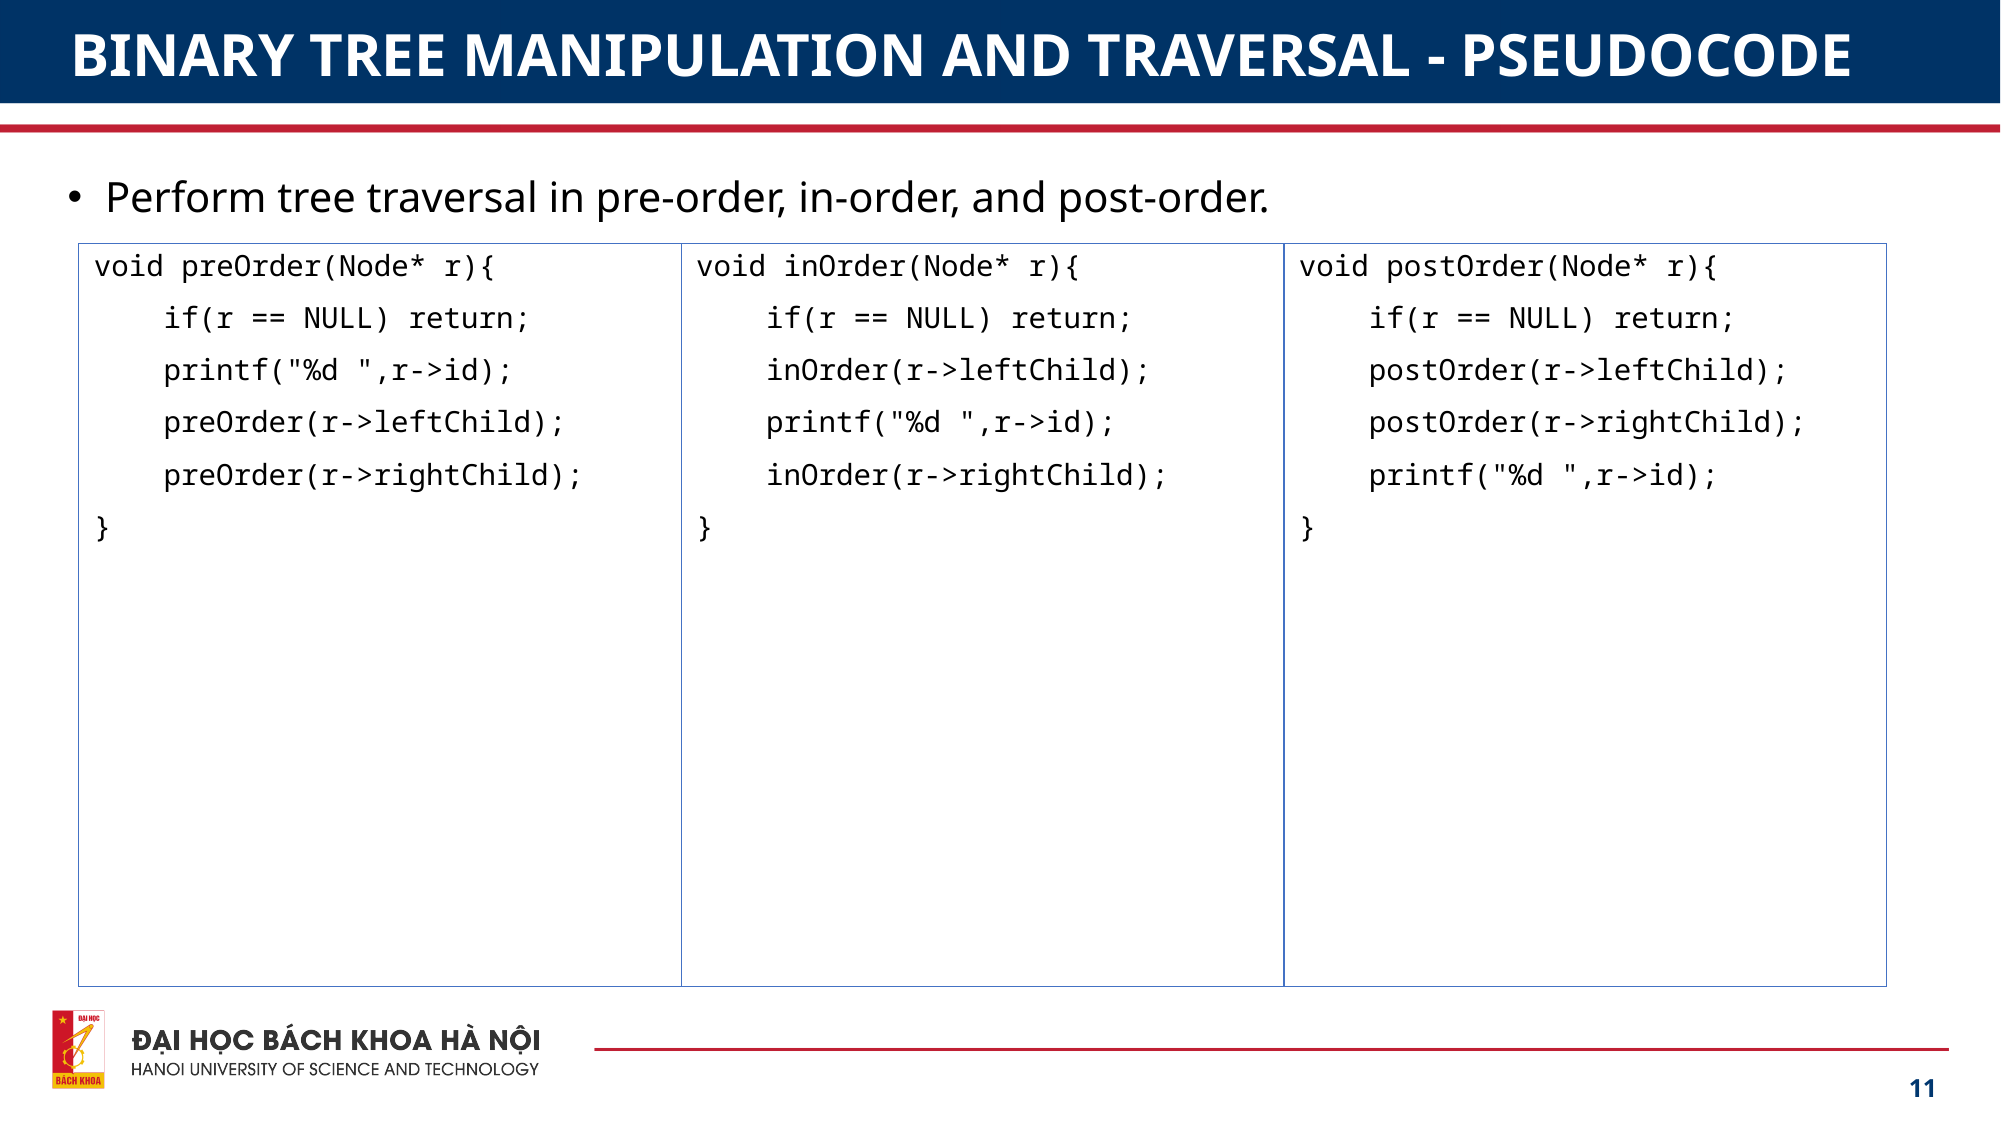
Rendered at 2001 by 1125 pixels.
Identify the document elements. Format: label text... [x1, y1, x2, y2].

slide_number 11 [1502, 1065, 1953, 1125]
text_box void inOrder(Node* r){ if(r == NULL) return; inOrder(r->leftChild); printf("%d ",r->id); inOrder(r->rightChild); } [681, 243, 1284, 987]
list Perform tree traversal in pre-order, in-order, and post-order. [52, 168, 1942, 974]
text_box void postOrder(Node* r){ if(r == NULL) return; postOrder(r->leftChild); postOrder(r->rightChild); printf("%d ",r->id); } [1284, 243, 1887, 987]
picture [0, 0, 2001, 1125]
text_box void preOrder(Node* r){ if(r == NULL) return; printf("%d ",r->id); preOrder(r->leftChild); preOrder(r->rightChild); } [78, 243, 681, 987]
title BINARY TREE MANIPULATION AND TRAVERSAL - PSEUDOCODE [55, 18, 1969, 90]
